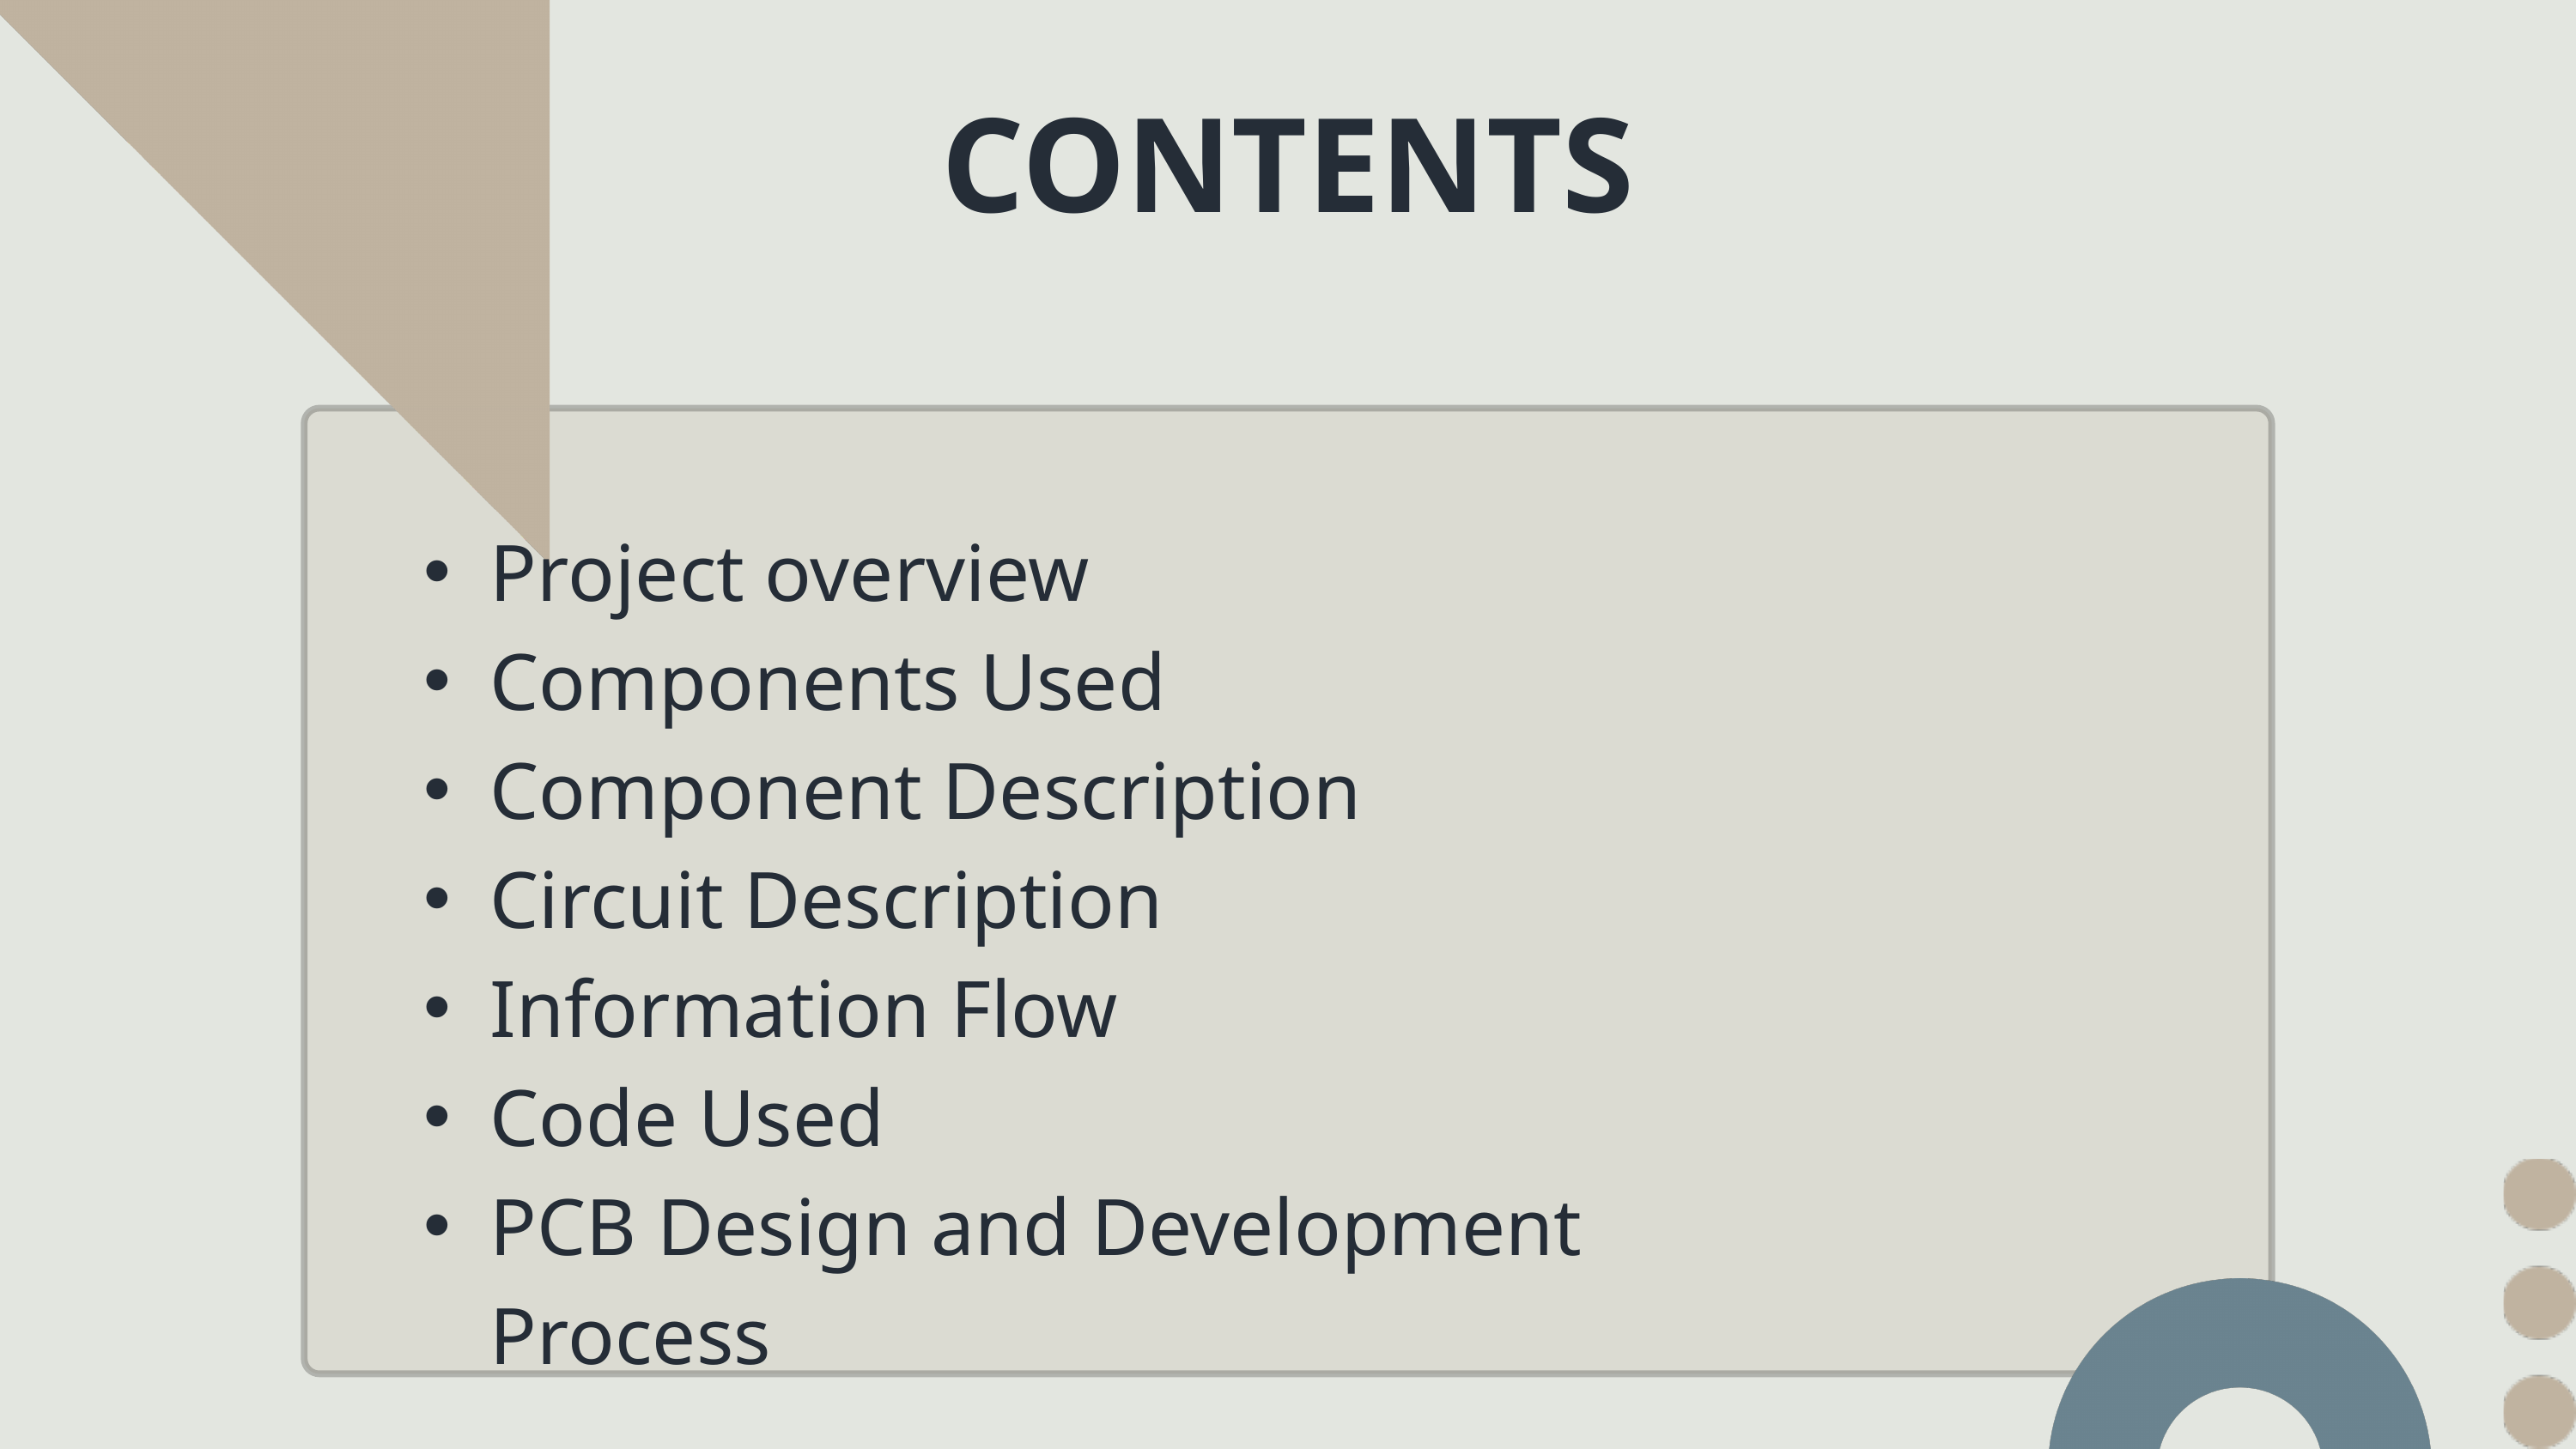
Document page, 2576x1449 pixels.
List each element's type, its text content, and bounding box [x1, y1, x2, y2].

text_box [2503, 1159, 2576, 1449]
text_box [2048, 1278, 2432, 1449]
text_box CONTENTS [703, 133, 1873, 239]
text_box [304, 408, 2272, 1374]
text_box [0, 0, 550, 565]
